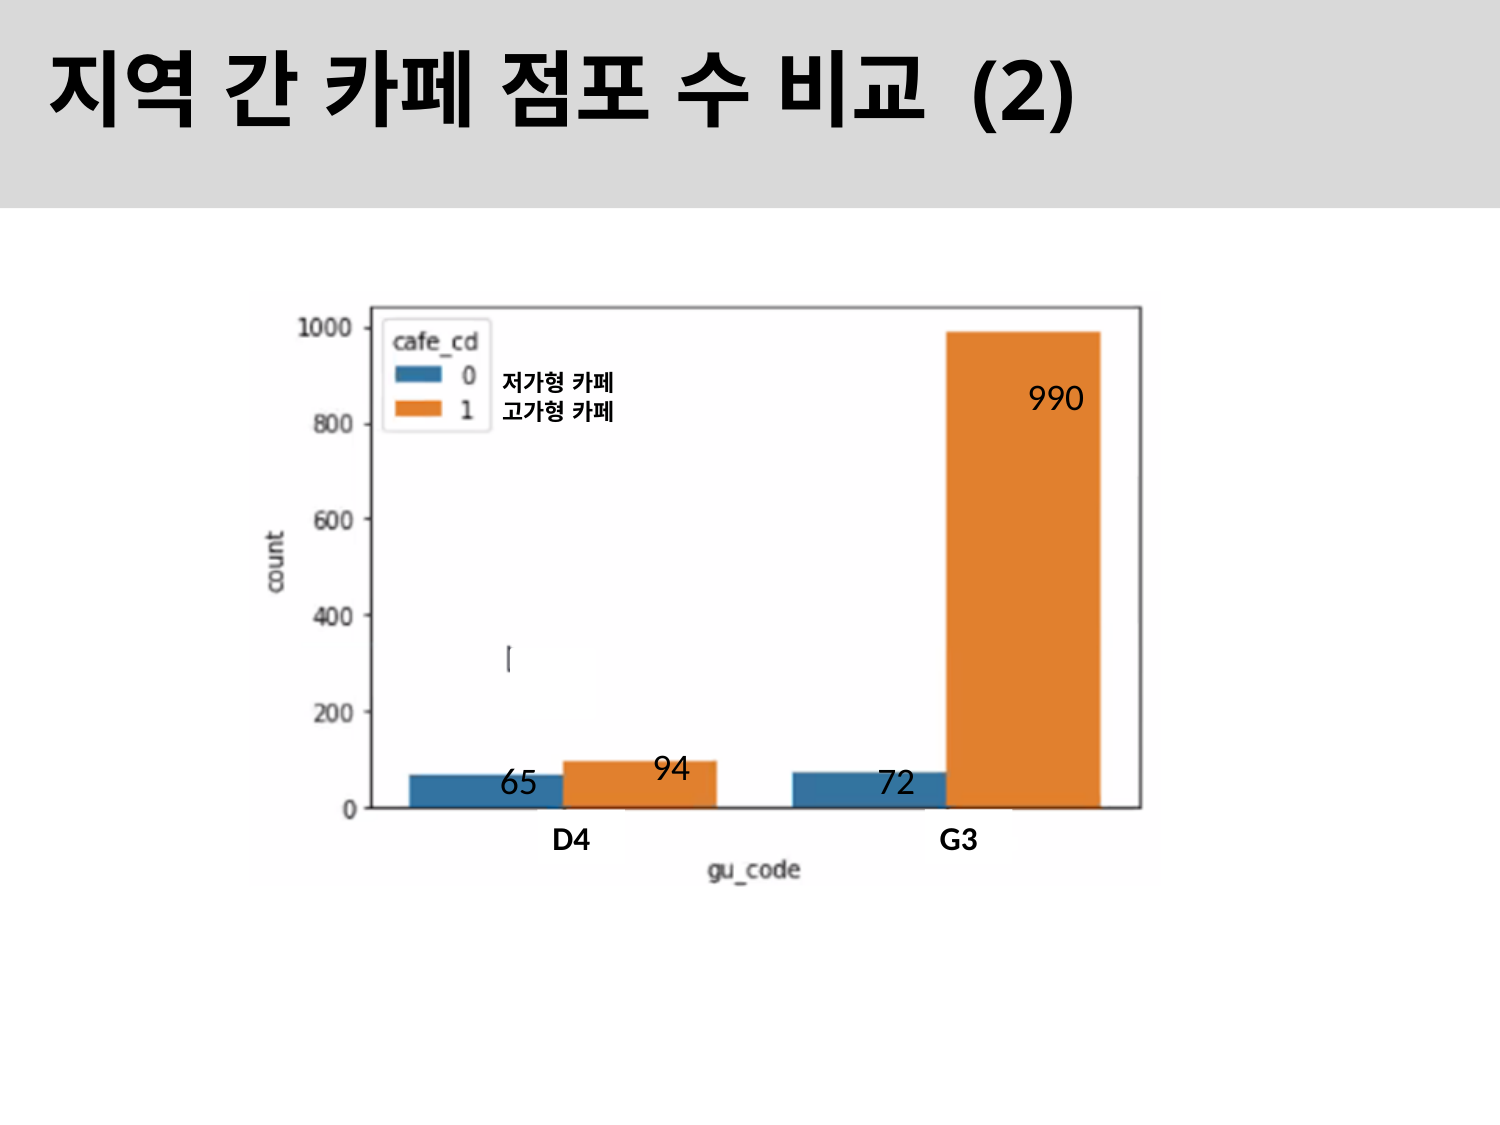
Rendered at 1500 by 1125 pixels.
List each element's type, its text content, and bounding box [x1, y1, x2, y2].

text_box 지역 간 카페 점포 수 비교 (2) [47, 37, 1498, 138]
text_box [249, 291, 1162, 1076]
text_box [484, 365, 1126, 811]
